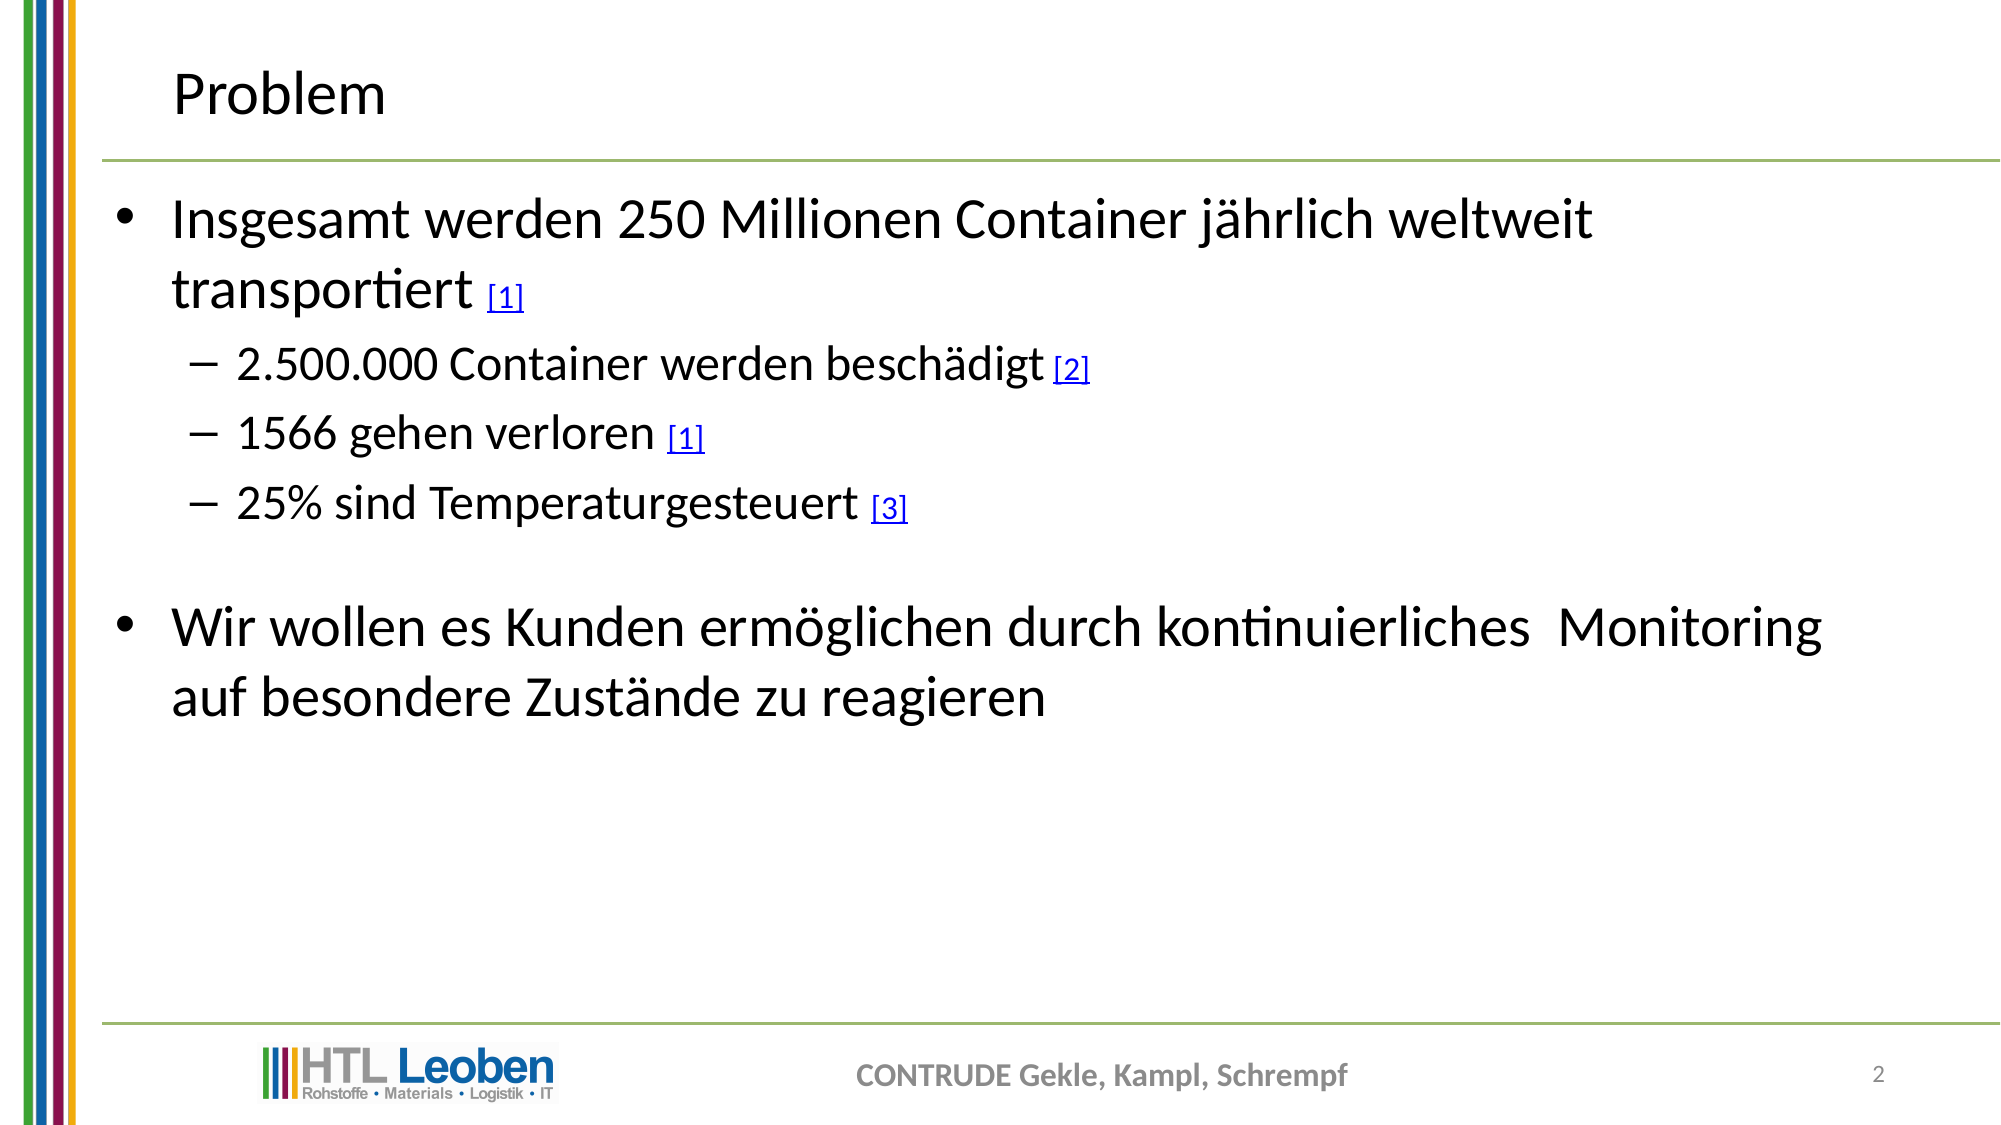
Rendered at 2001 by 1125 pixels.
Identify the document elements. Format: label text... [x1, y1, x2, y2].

title Problem [158, 30, 1844, 149]
list Insgesamt werden 250 Millionen Container jährlich weltweit transportiert [1] 2.500.000 Container werden beschädigt [2] 1566 gehen verloren [1] 25% sind Temperaturgesteuert [3] Wir wollen es Kunden ermöglichen durch kontinuierliches Monitoring auf besondere Zustände zu reagieren [99, 172, 1900, 1005]
footer CONTRUDE Gekle, Kampl, Schrempf [432, 1042, 1433, 1103]
slide_number 2 [1433, 1042, 1900, 1103]
picture [257, 1042, 559, 1104]
